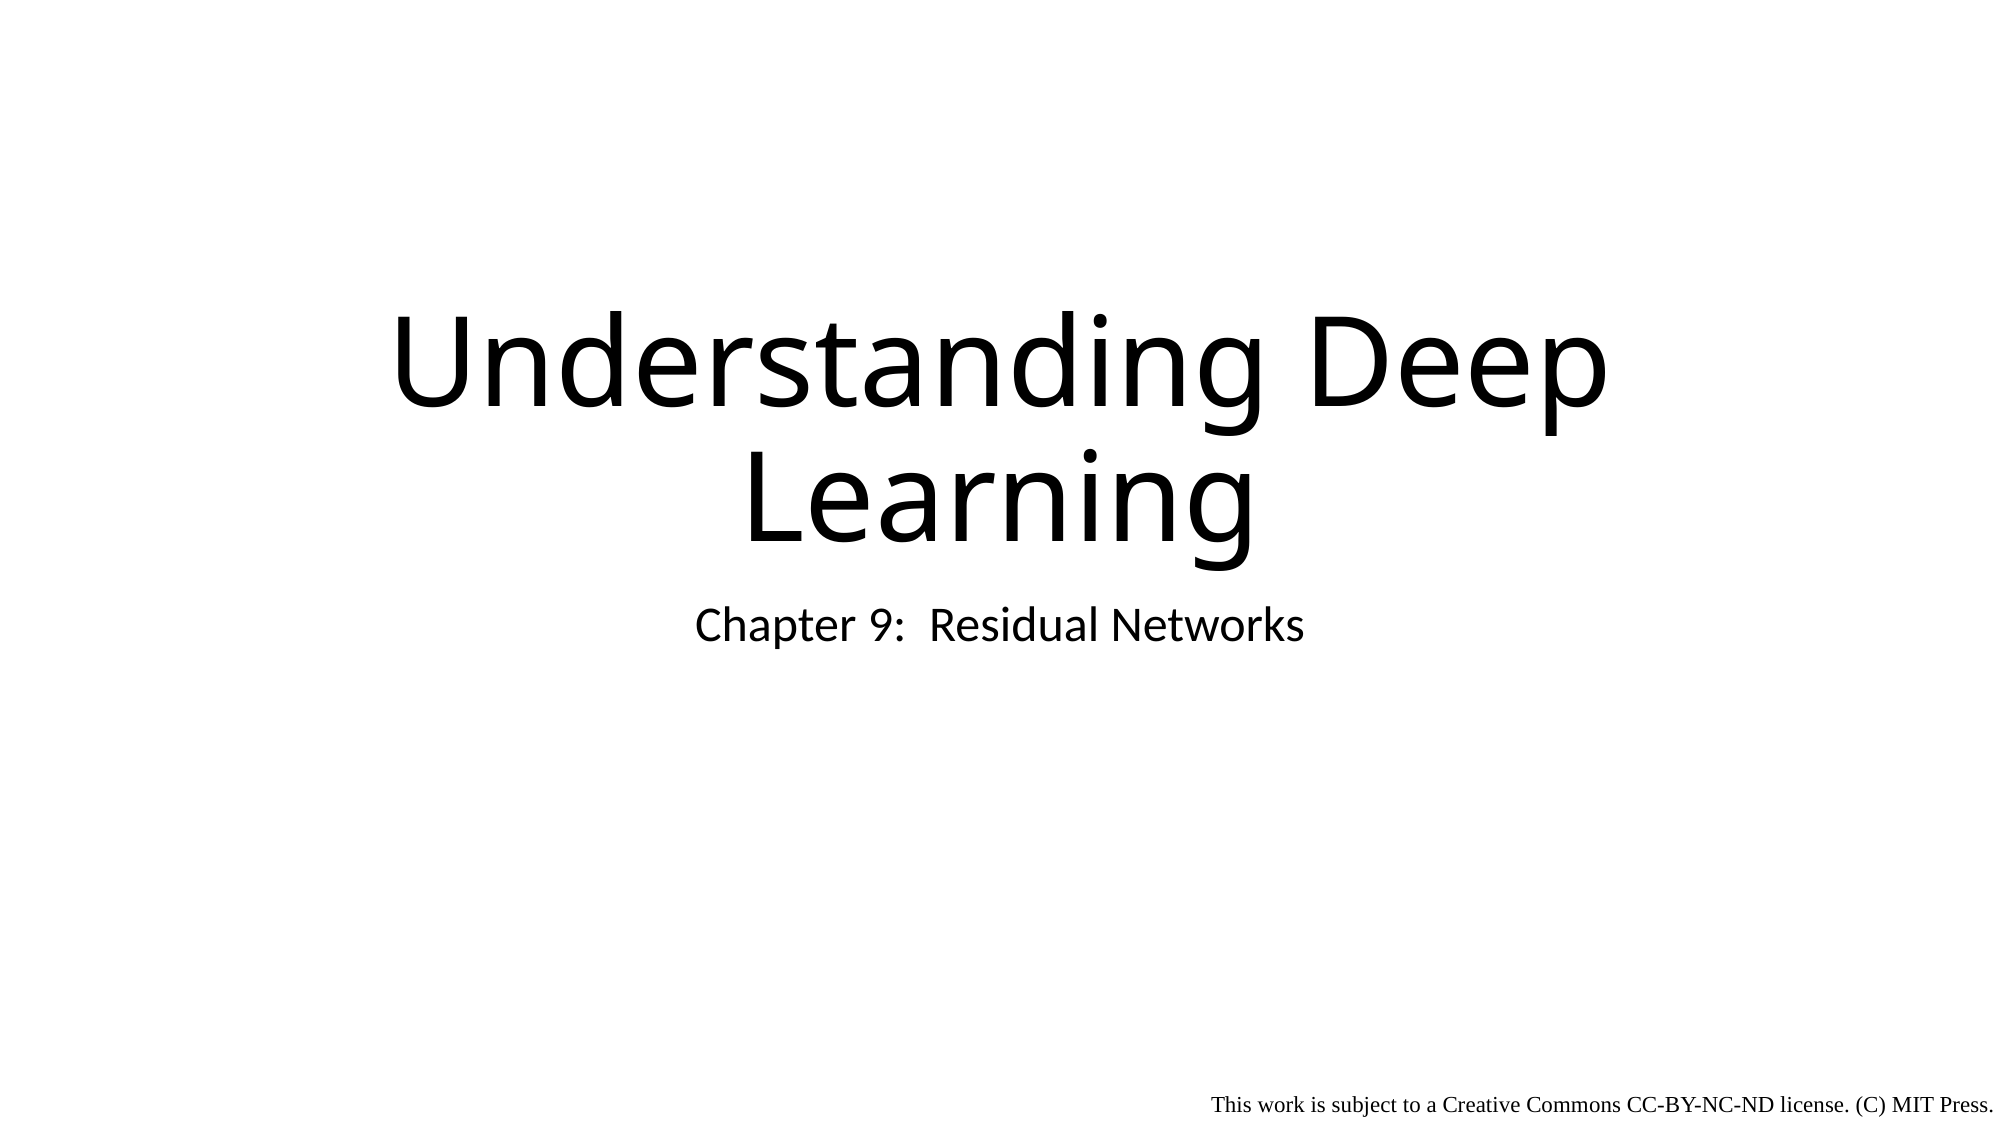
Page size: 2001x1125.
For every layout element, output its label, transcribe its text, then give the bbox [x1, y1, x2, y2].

text_box This work is subject to a Creative Commons CC-BY-NC-ND license. (C) MIT Press. [1196, 1082, 2000, 1125]
subtitle Chapter 9: Residual Networks [249, 590, 1750, 863]
title Understanding Deep Learning [249, 184, 1750, 576]
